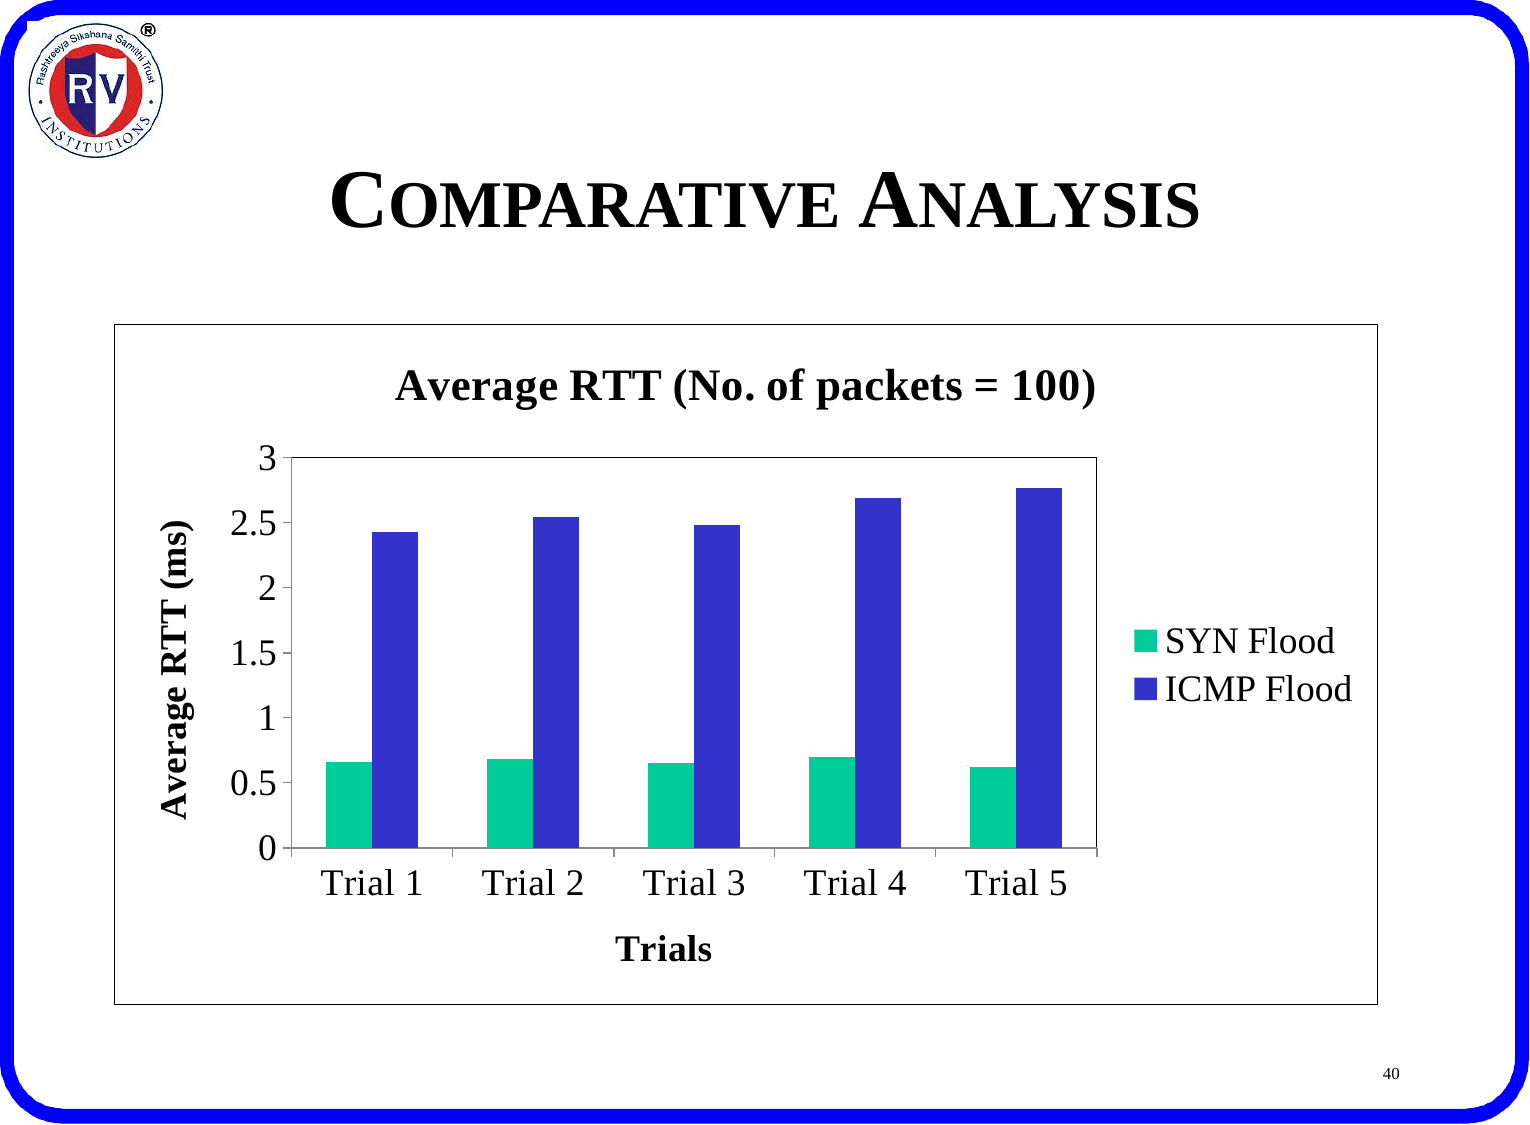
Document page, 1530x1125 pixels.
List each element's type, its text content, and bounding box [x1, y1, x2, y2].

slide_number 40 [1096, 1025, 1416, 1100]
title COMPARATIVE ANALYSIS [114, 99, 1416, 288]
picture [27, 21, 165, 159]
chart [114, 324, 1378, 1006]
